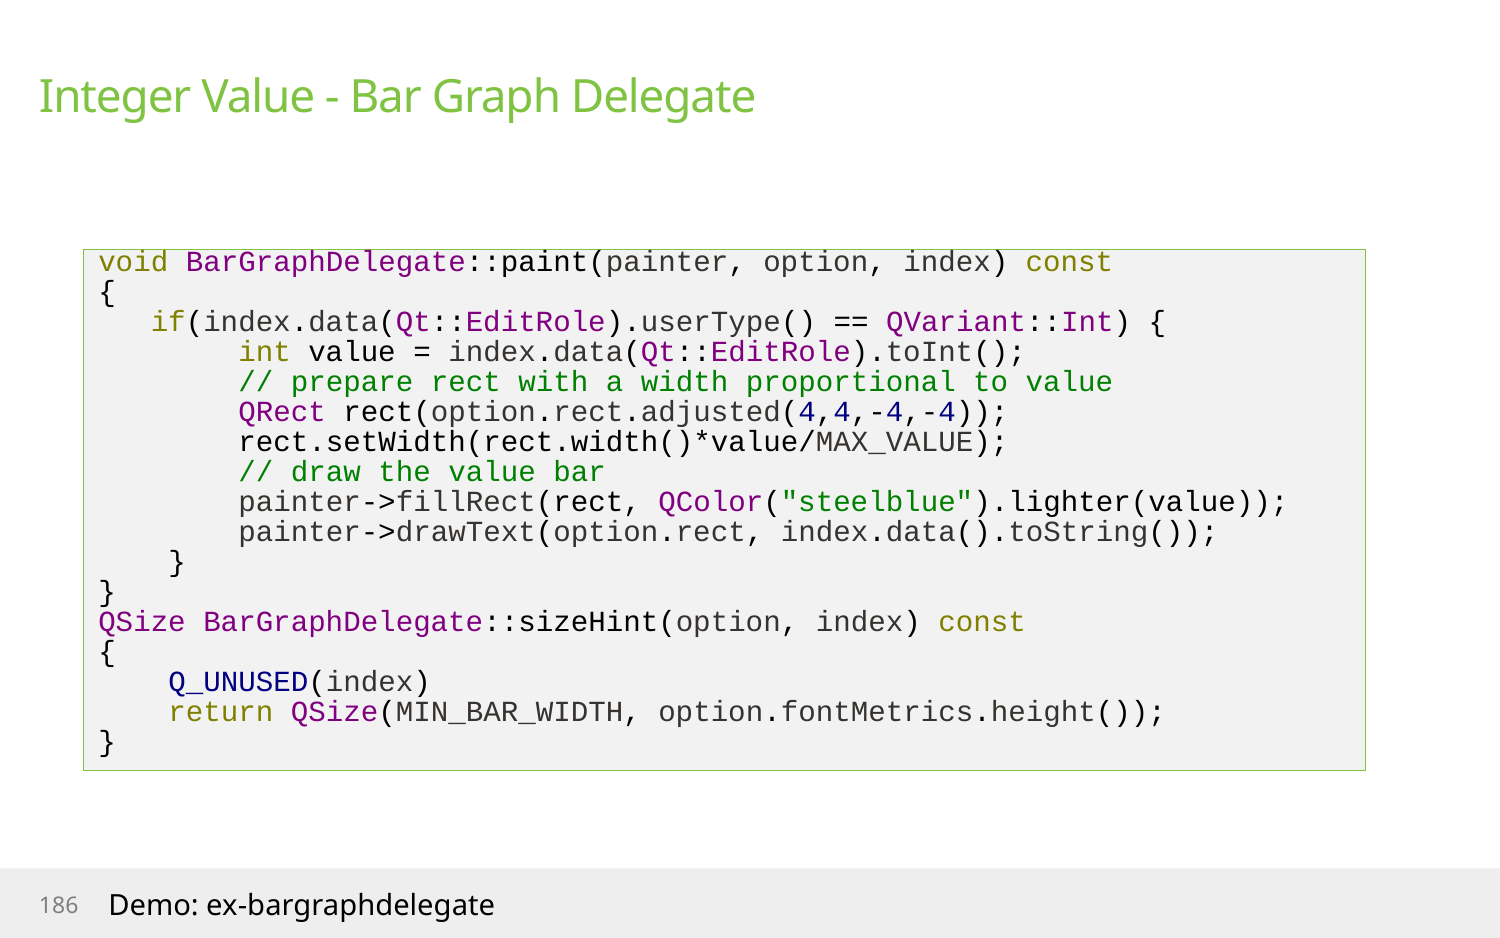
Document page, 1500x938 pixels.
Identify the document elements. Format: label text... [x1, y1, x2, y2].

slide_number 186 [39, 892, 410, 921]
text_box Demo: ex-bargraphdelegate [93, 894, 795, 927]
text_box void BarGraphDelegate::paint(painter, option, index) const { if(index.data(Qt::EditRole).userType() == QVariant::Int) { int value = index.data(Qt::EditRole).toInt(); // prepare rect with a width proportional to value QRect rect(option.rect.adjusted(4,4,-4,-4)); rect.setWidth(rect.width()*value/MAX_VALUE); // draw the value bar painter->fillRect(rect, QColor("steelblue").lighter(value)); painter->drawText(option.rect, index.data().toString()); } } QSize BarGraphDelegate::sizeHint(option, index) const { Q_UNUSED(index) return QSize(MIN_BAR_WIDTH, option.fontMetrics.height()); } [83, 249, 1366, 771]
title Integer Value - Bar Graph Delegate [39, 66, 1052, 195]
